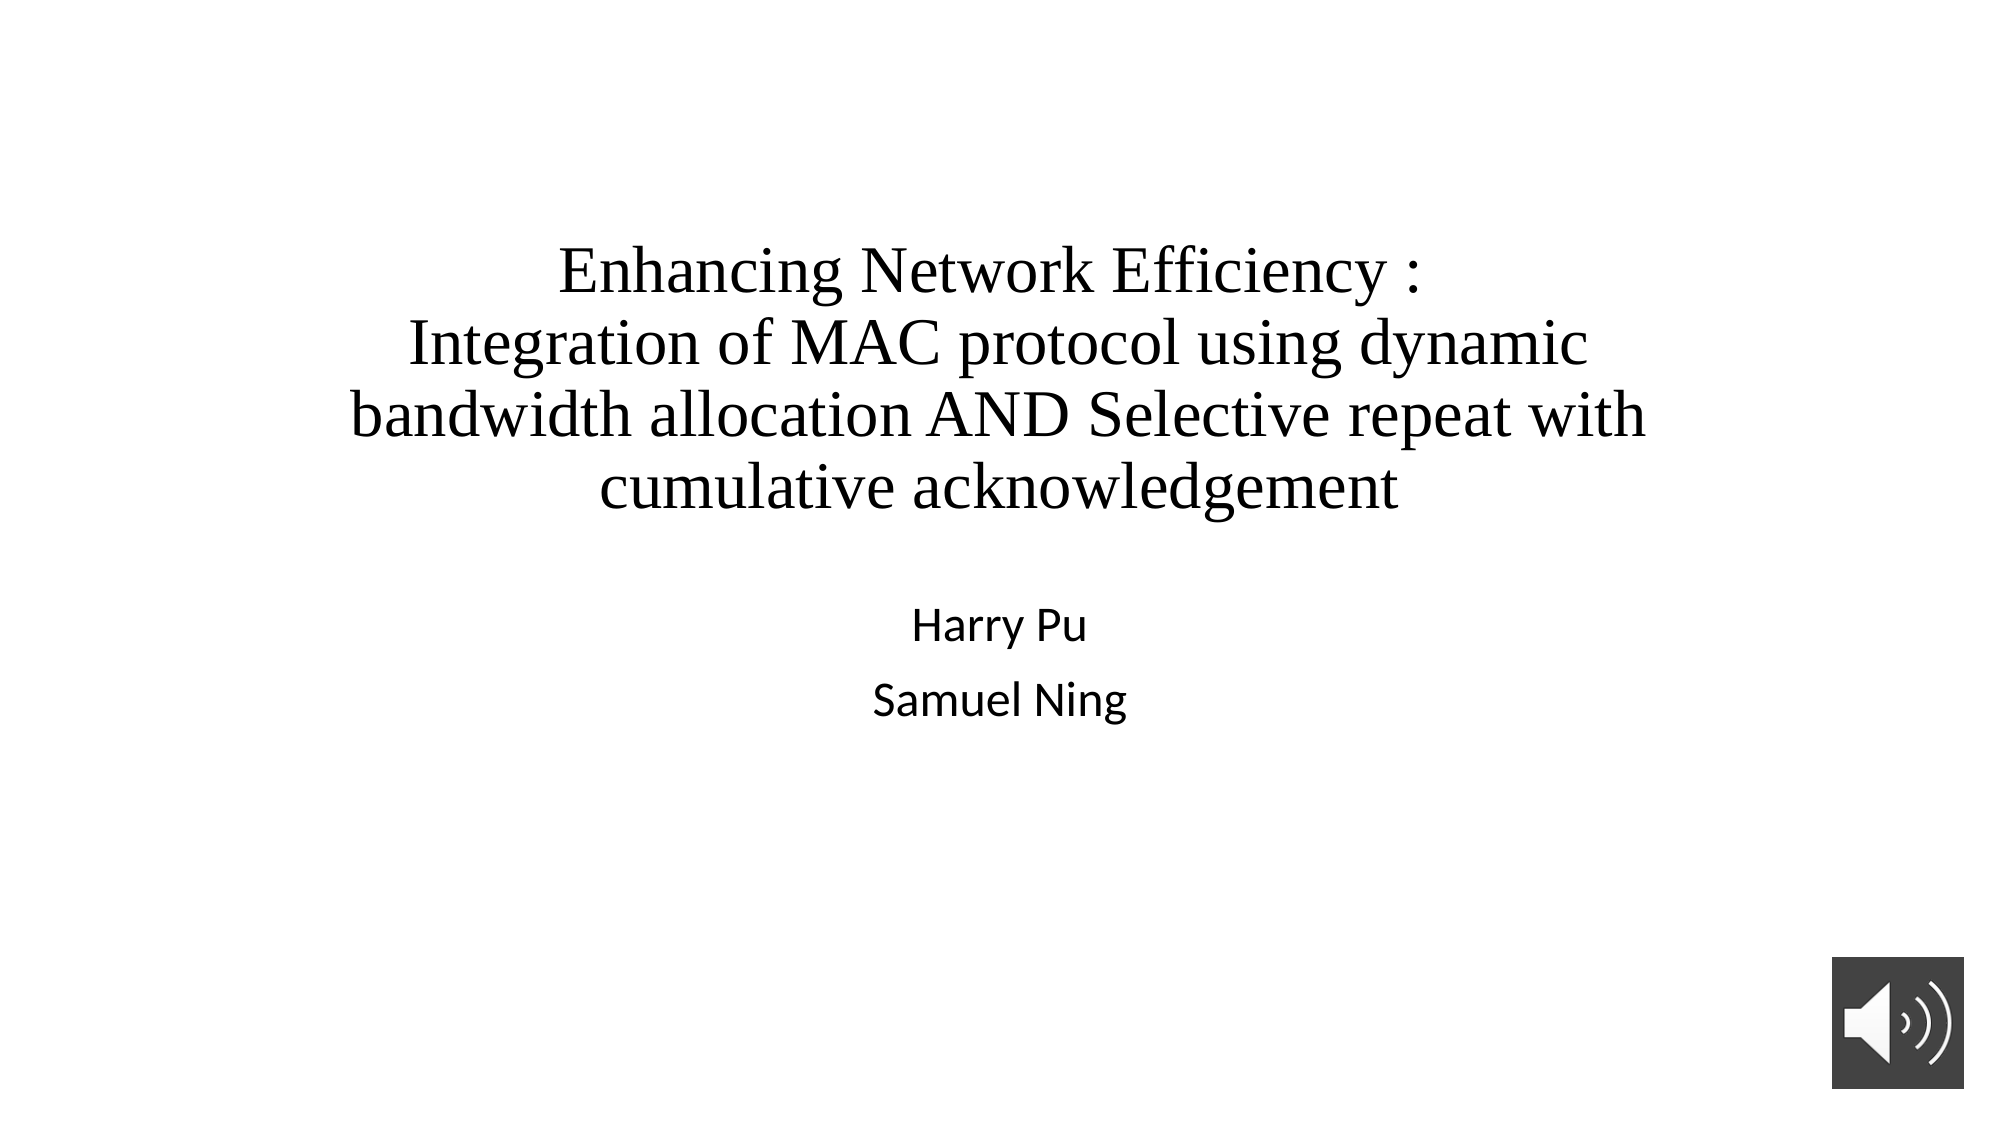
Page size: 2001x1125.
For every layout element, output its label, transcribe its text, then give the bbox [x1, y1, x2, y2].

subtitle Harry Pu Samuel Ning [249, 590, 1750, 863]
title Enhancing Network Efficiency : Integration of MAC protocol using dynamic bandwidth allocation AND Selective repeat with cumulative acknowledgement [249, 184, 1750, 576]
picture [1831, 956, 1965, 1090]
